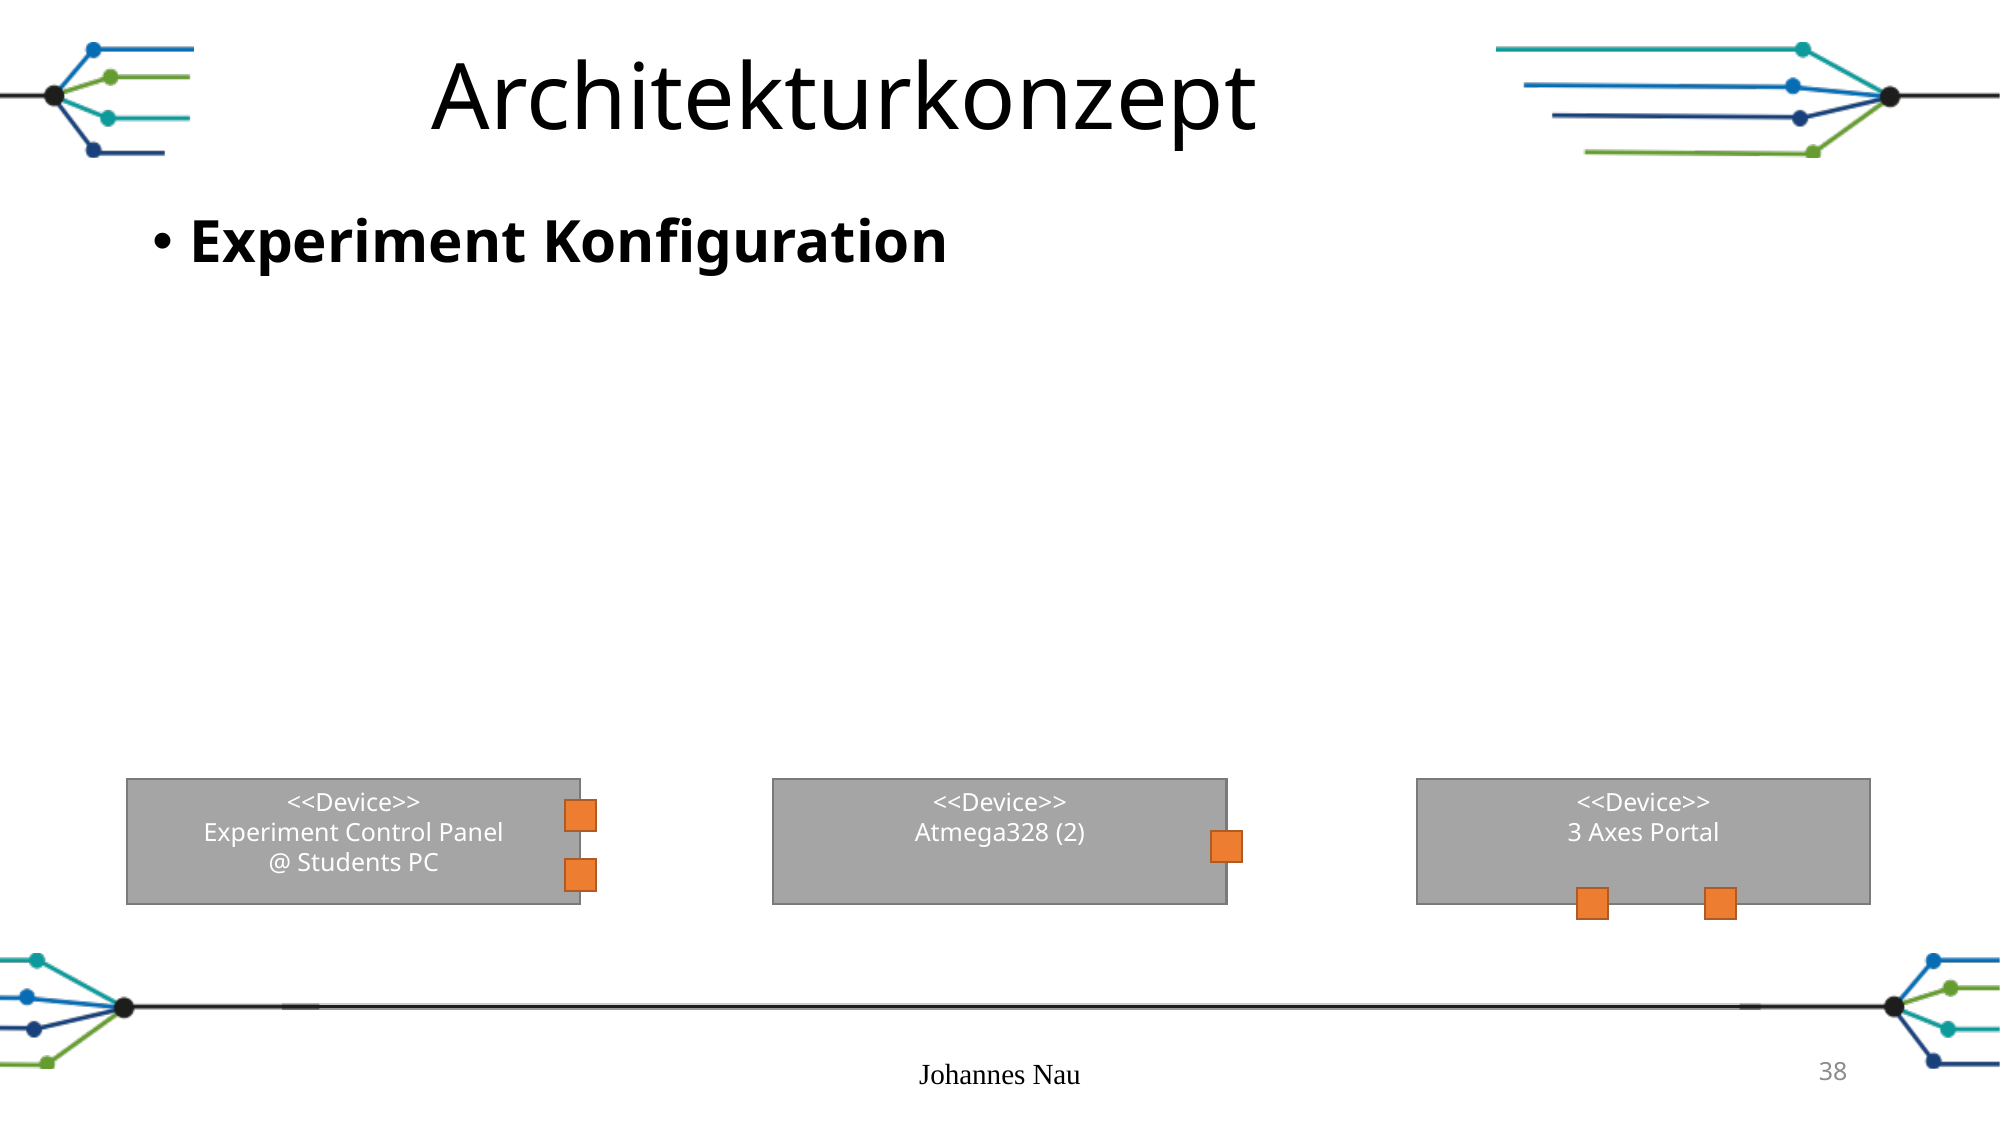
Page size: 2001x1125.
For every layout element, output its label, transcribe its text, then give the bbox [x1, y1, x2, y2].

text_box [564, 858, 597, 892]
text_box [1704, 887, 1737, 920]
text_box [564, 799, 597, 832]
text_box [1576, 887, 1609, 920]
footer Johannes Nau [662, 1042, 1338, 1103]
text_box <<Device>> Atmega328 (2) [772, 778, 1228, 905]
text_box <<Device>> 3 Axes Portal [1416, 778, 1871, 905]
title Architekturkonzept [193, 42, 1496, 158]
list Experiment Konfiguration [137, 204, 1863, 294]
text_box <<Device>> Experiment Control Panel @ Students PC [126, 778, 581, 905]
text_box [1210, 830, 1243, 863]
slide_number 38 [1412, 1042, 1863, 1103]
